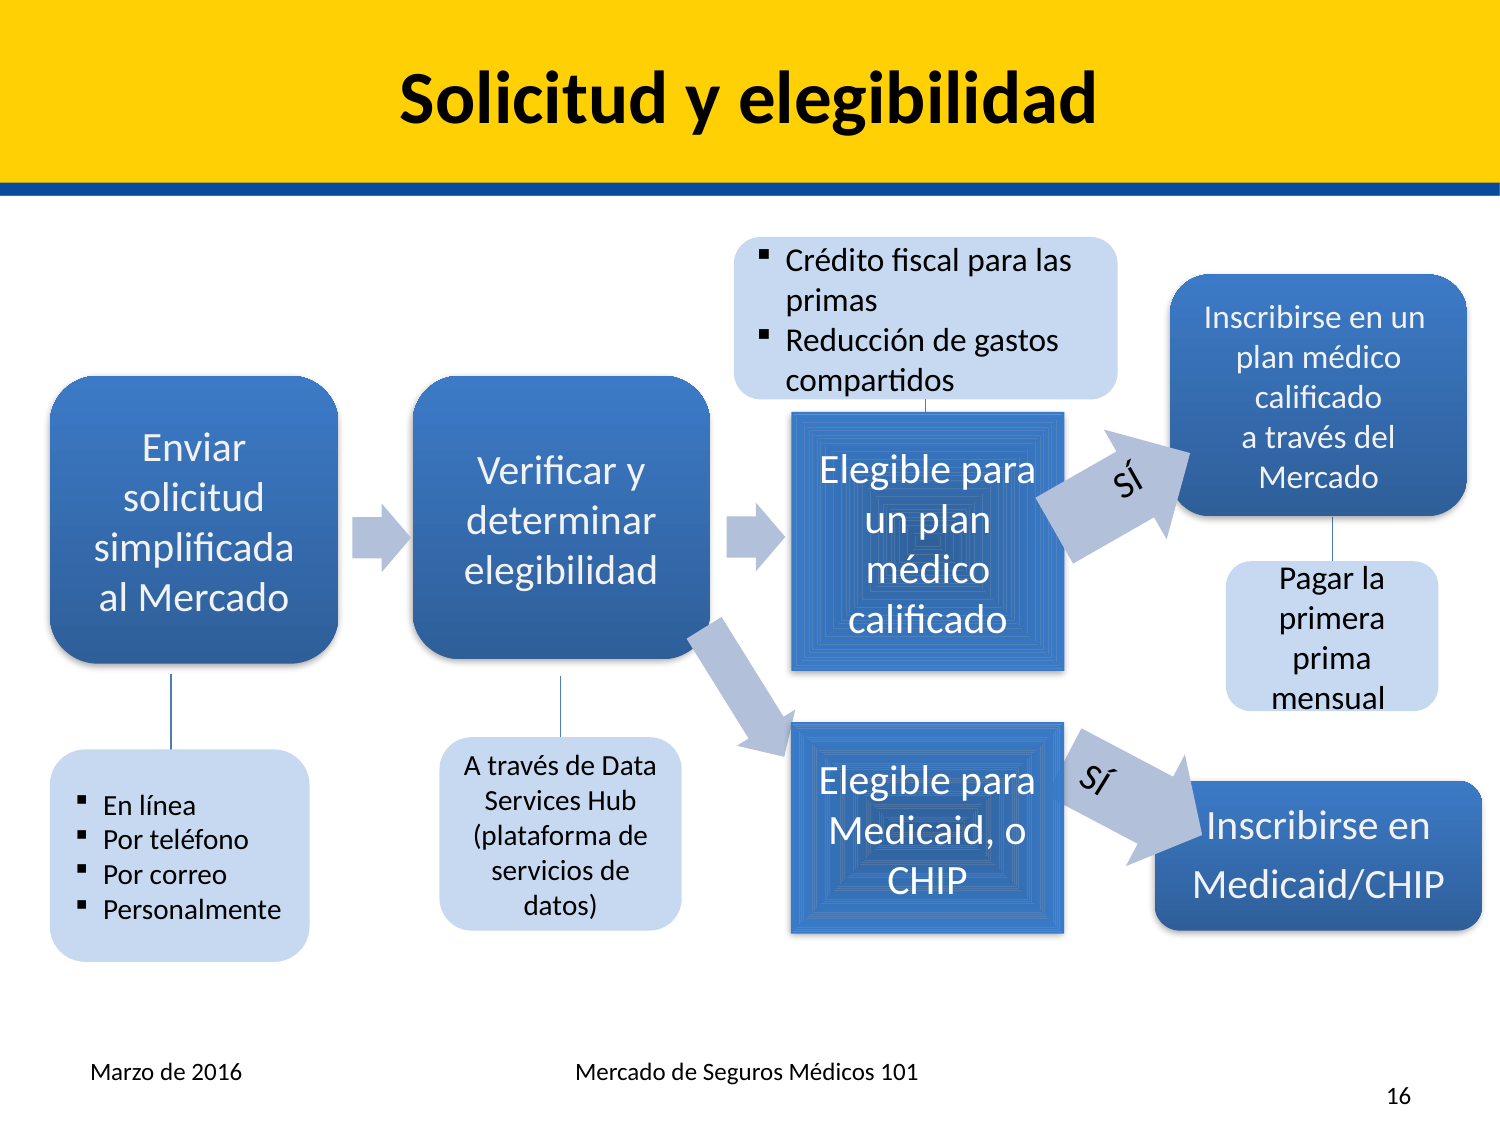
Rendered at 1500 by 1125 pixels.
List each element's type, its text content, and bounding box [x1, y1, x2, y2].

slide_number 16 [1076, 1065, 1427, 1125]
title Solicitud y elegibilidad [0, 0, 1500, 188]
footer Mercado de Seguros Médicos 101 [425, 1040, 1075, 1100]
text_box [49, 236, 1483, 963]
slide_number Marzo de 2016 [75, 1040, 425, 1100]
